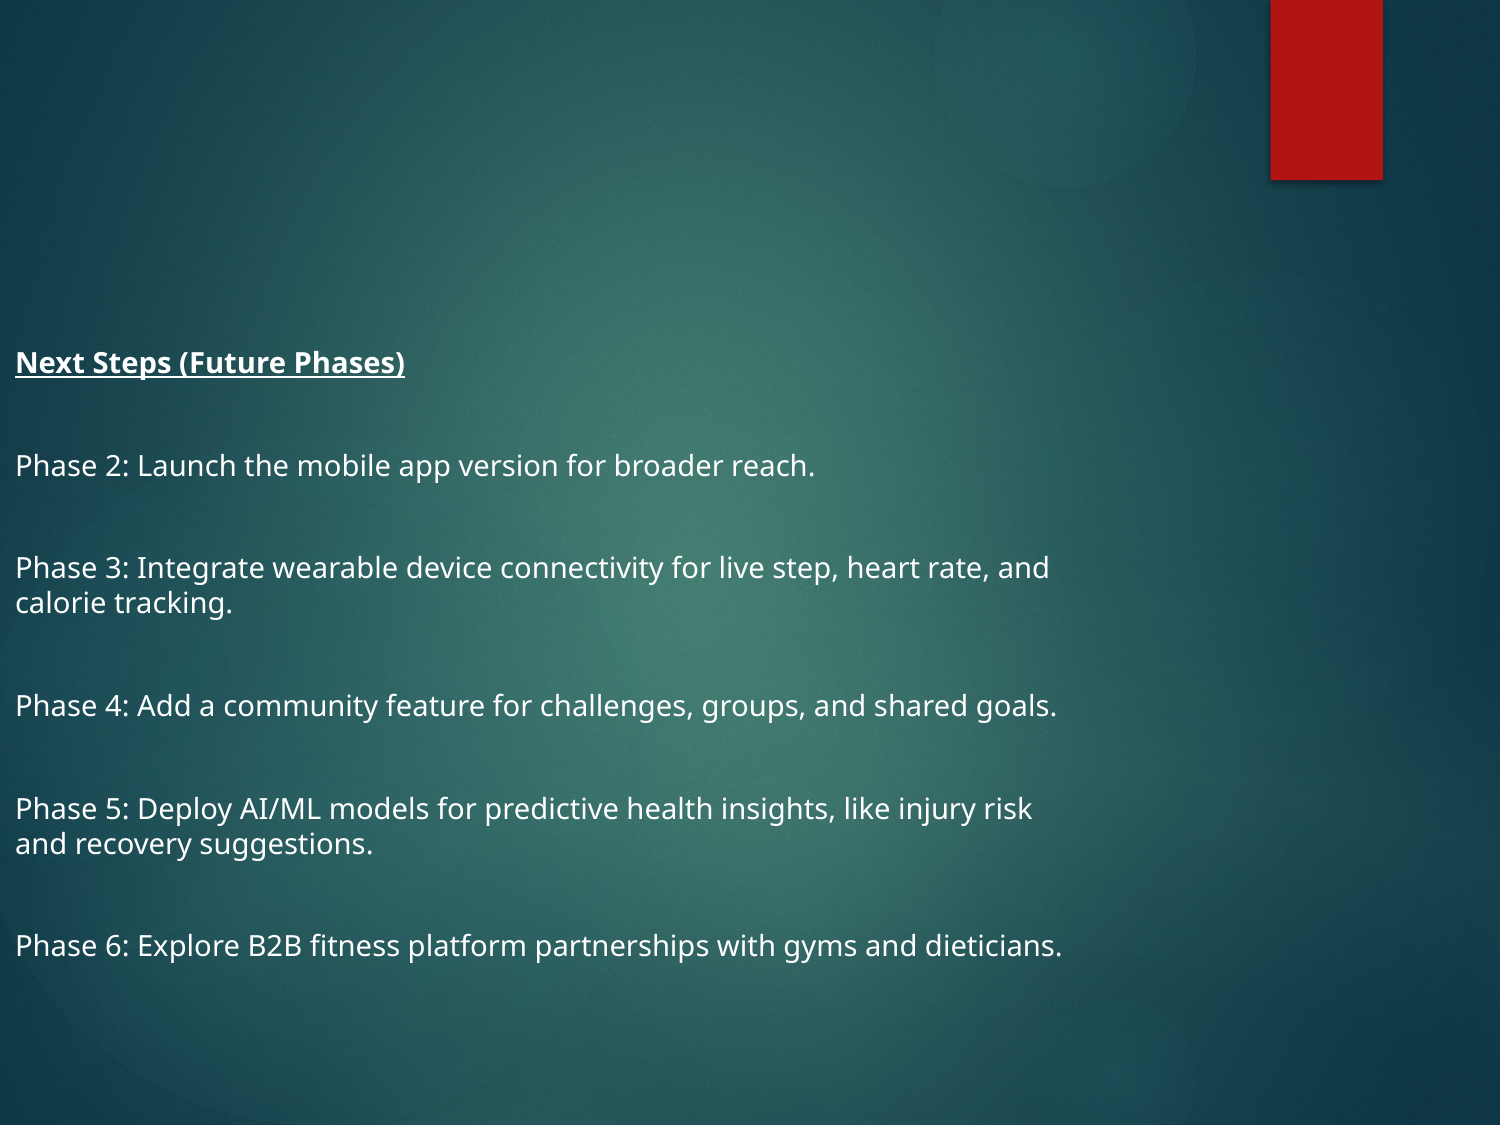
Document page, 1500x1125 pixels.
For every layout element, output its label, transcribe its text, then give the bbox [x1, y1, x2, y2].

list Next Steps (Future Phases) Phase 2: Launch the mobile app version for broader reach. Phase 3: Integrate wearable device connectivity for live step, heart rate, and calorie tracking. Phase 4: Add a community feature for challenges, groups, and shared goals. Phase 5: Deploy AI/ML models for predictive health insights, like injury risk and recovery suggestions. Phase 6: Explore B2B fitness platform partnerships with gyms and dieticians. [0, 336, 1101, 1025]
text_box [74, 38, 1425, 227]
